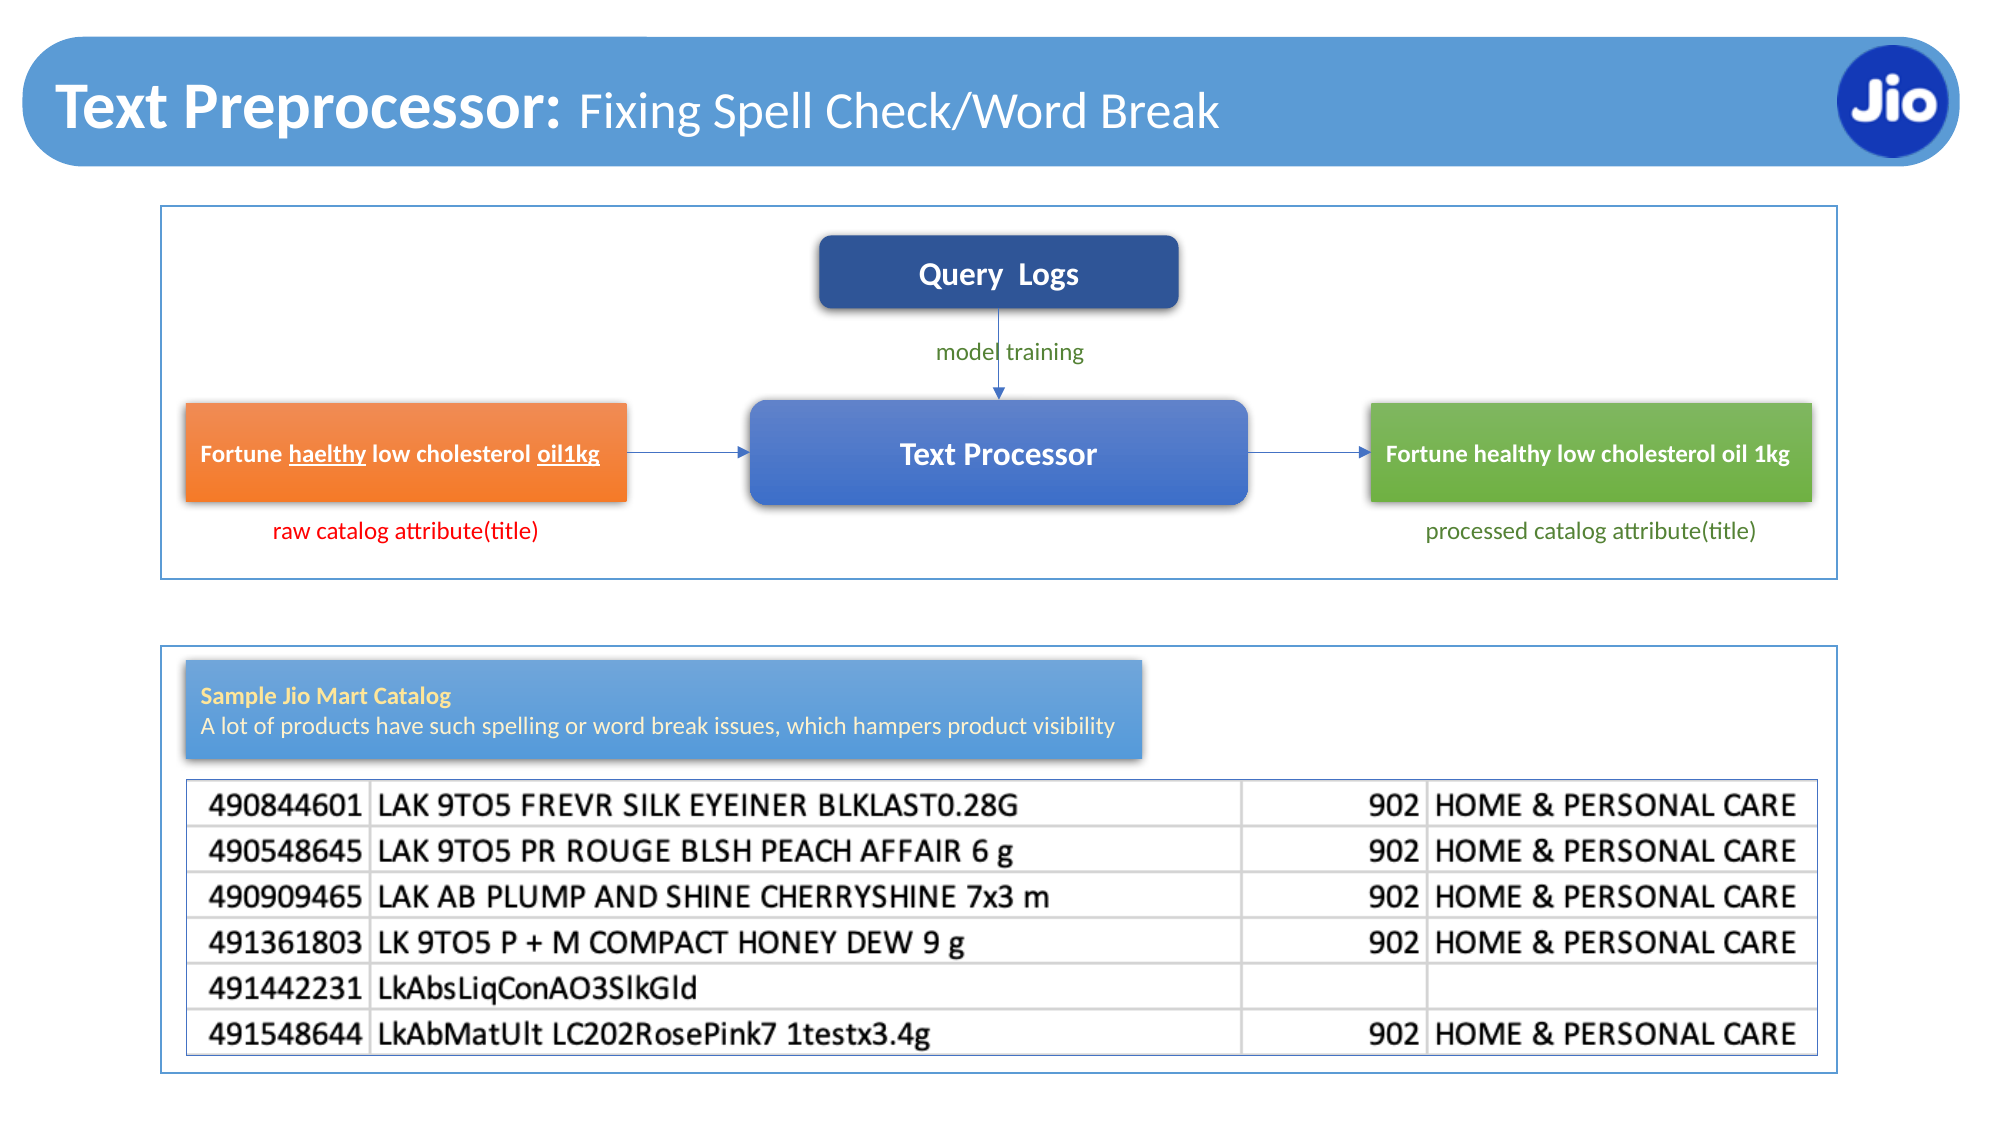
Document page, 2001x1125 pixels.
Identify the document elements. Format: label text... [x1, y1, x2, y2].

text_box Query Logs [819, 235, 1179, 309]
text_box Sample Jio Mart Catalog A lot of products have such spelling or word break issues, which hampers product visibility [185, 660, 1143, 759]
text_box Fortune haelthy low cholesterol oil1kg [185, 403, 627, 502]
text_box Text Processor [749, 399, 1248, 505]
text_box model training [1000, 328, 1100, 373]
text_box Text Preprocessor: Fixing Spell Check/Word Break [22, 36, 1930, 167]
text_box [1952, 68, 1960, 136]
text_box Fortune healthy low cholesterol oil 1kg [1371, 403, 1812, 502]
text_box raw catalog attribute(title) [258, 507, 555, 552]
text_box [160, 205, 1838, 580]
text_box model training [921, 328, 998, 373]
text_box processed catalog attribute(title) [1410, 507, 1773, 552]
text_box [160, 645, 1838, 1074]
picture [185, 779, 1818, 1056]
picture [1836, 45, 1952, 158]
